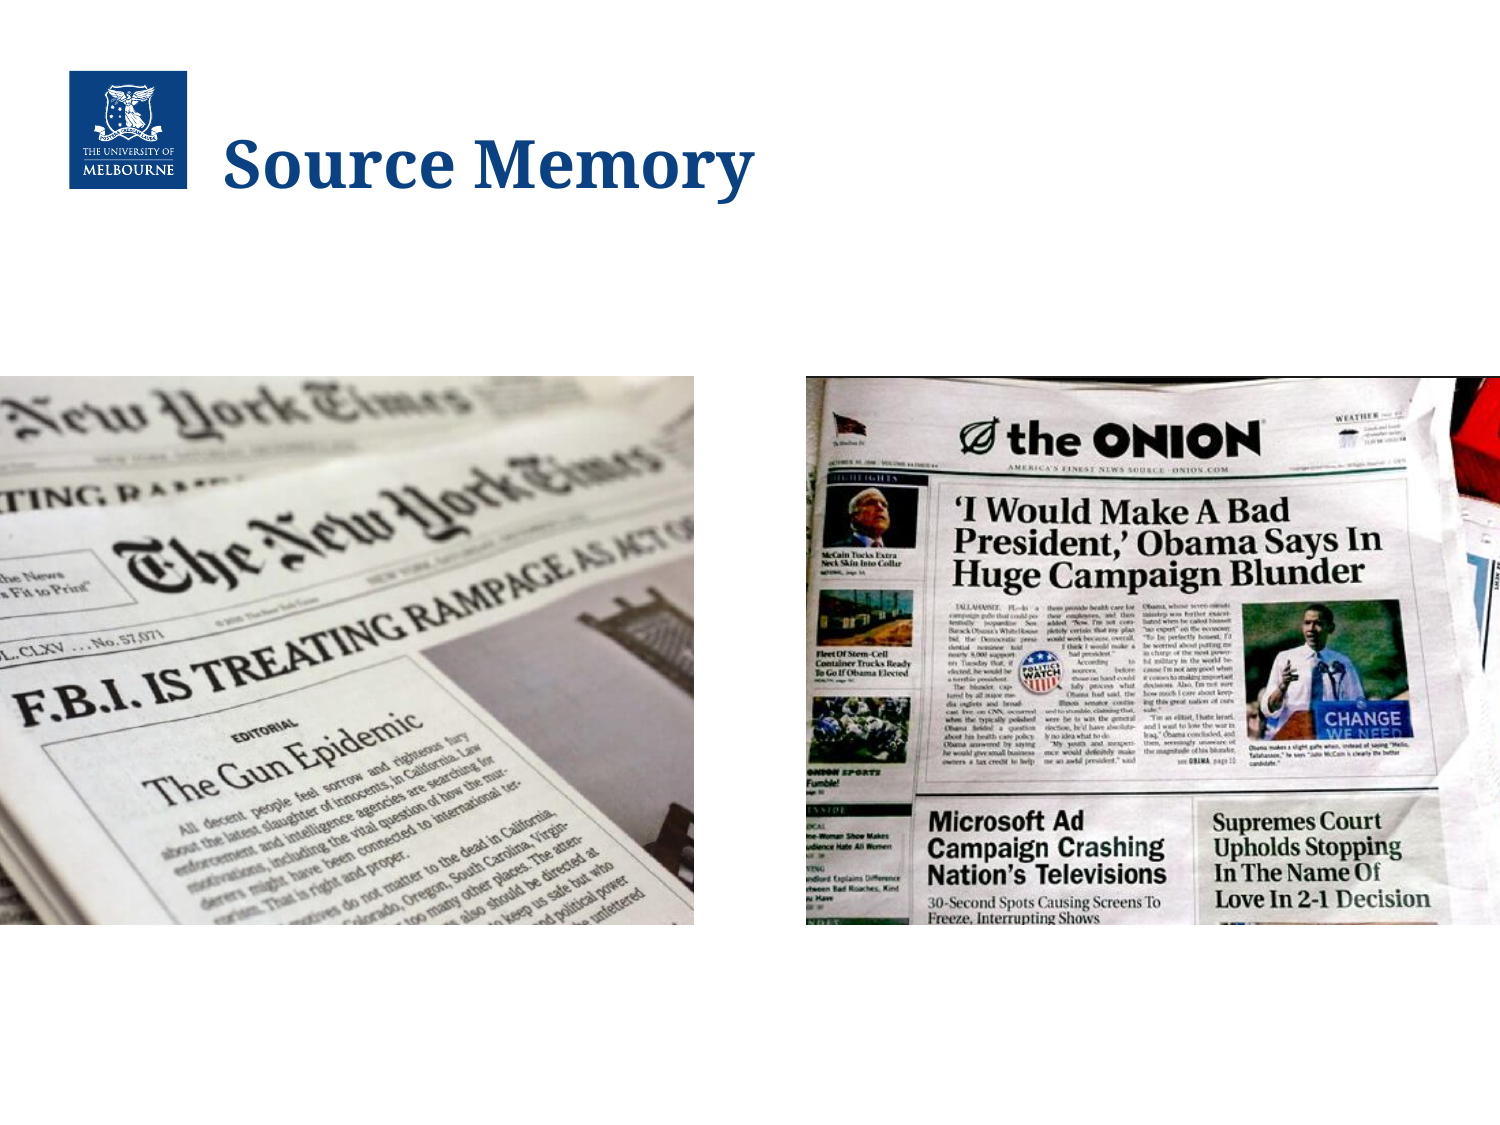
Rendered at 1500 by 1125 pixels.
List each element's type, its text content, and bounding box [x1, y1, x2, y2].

picture [806, 376, 1500, 925]
picture [0, 376, 694, 925]
title Source Memory [208, 64, 1443, 211]
